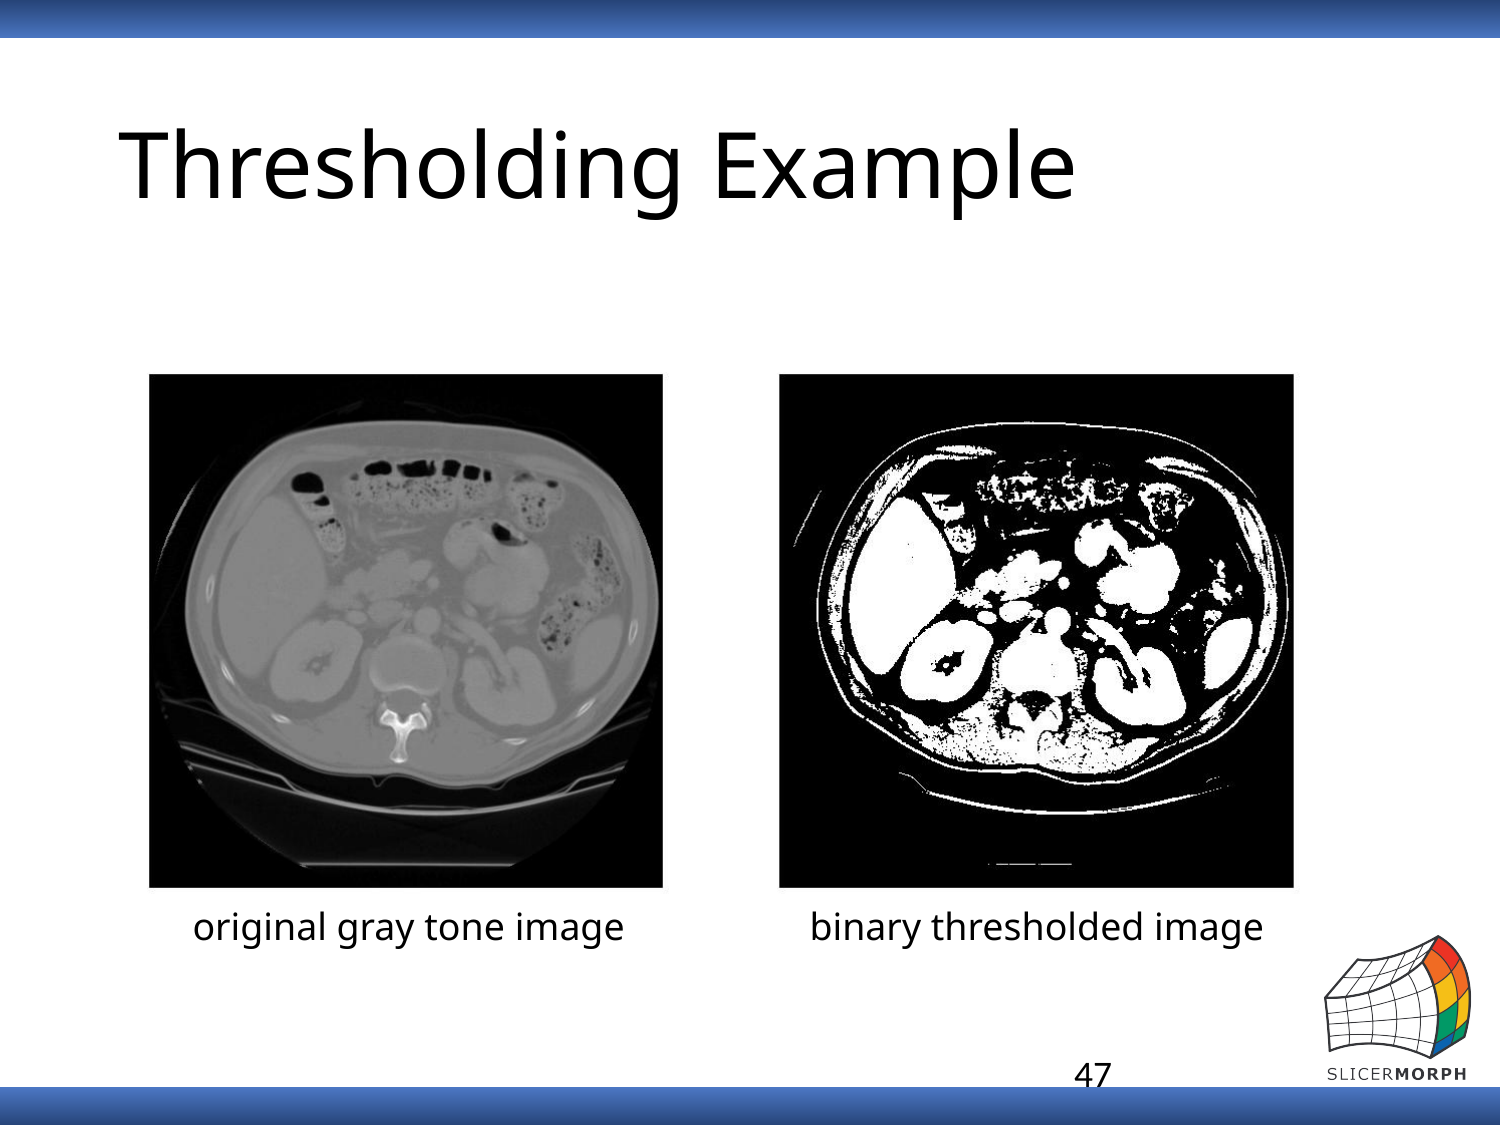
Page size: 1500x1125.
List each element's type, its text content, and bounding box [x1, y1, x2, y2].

title Thresholding Example [103, 59, 1397, 278]
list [705, 316, 1369, 946]
slide_number 47 [1059, 1042, 1397, 1103]
picture [1285, 927, 1500, 1087]
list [74, 316, 705, 946]
text_box binary thresholded image [794, 946, 1280, 956]
text_box original gray tone image [177, 946, 641, 956]
